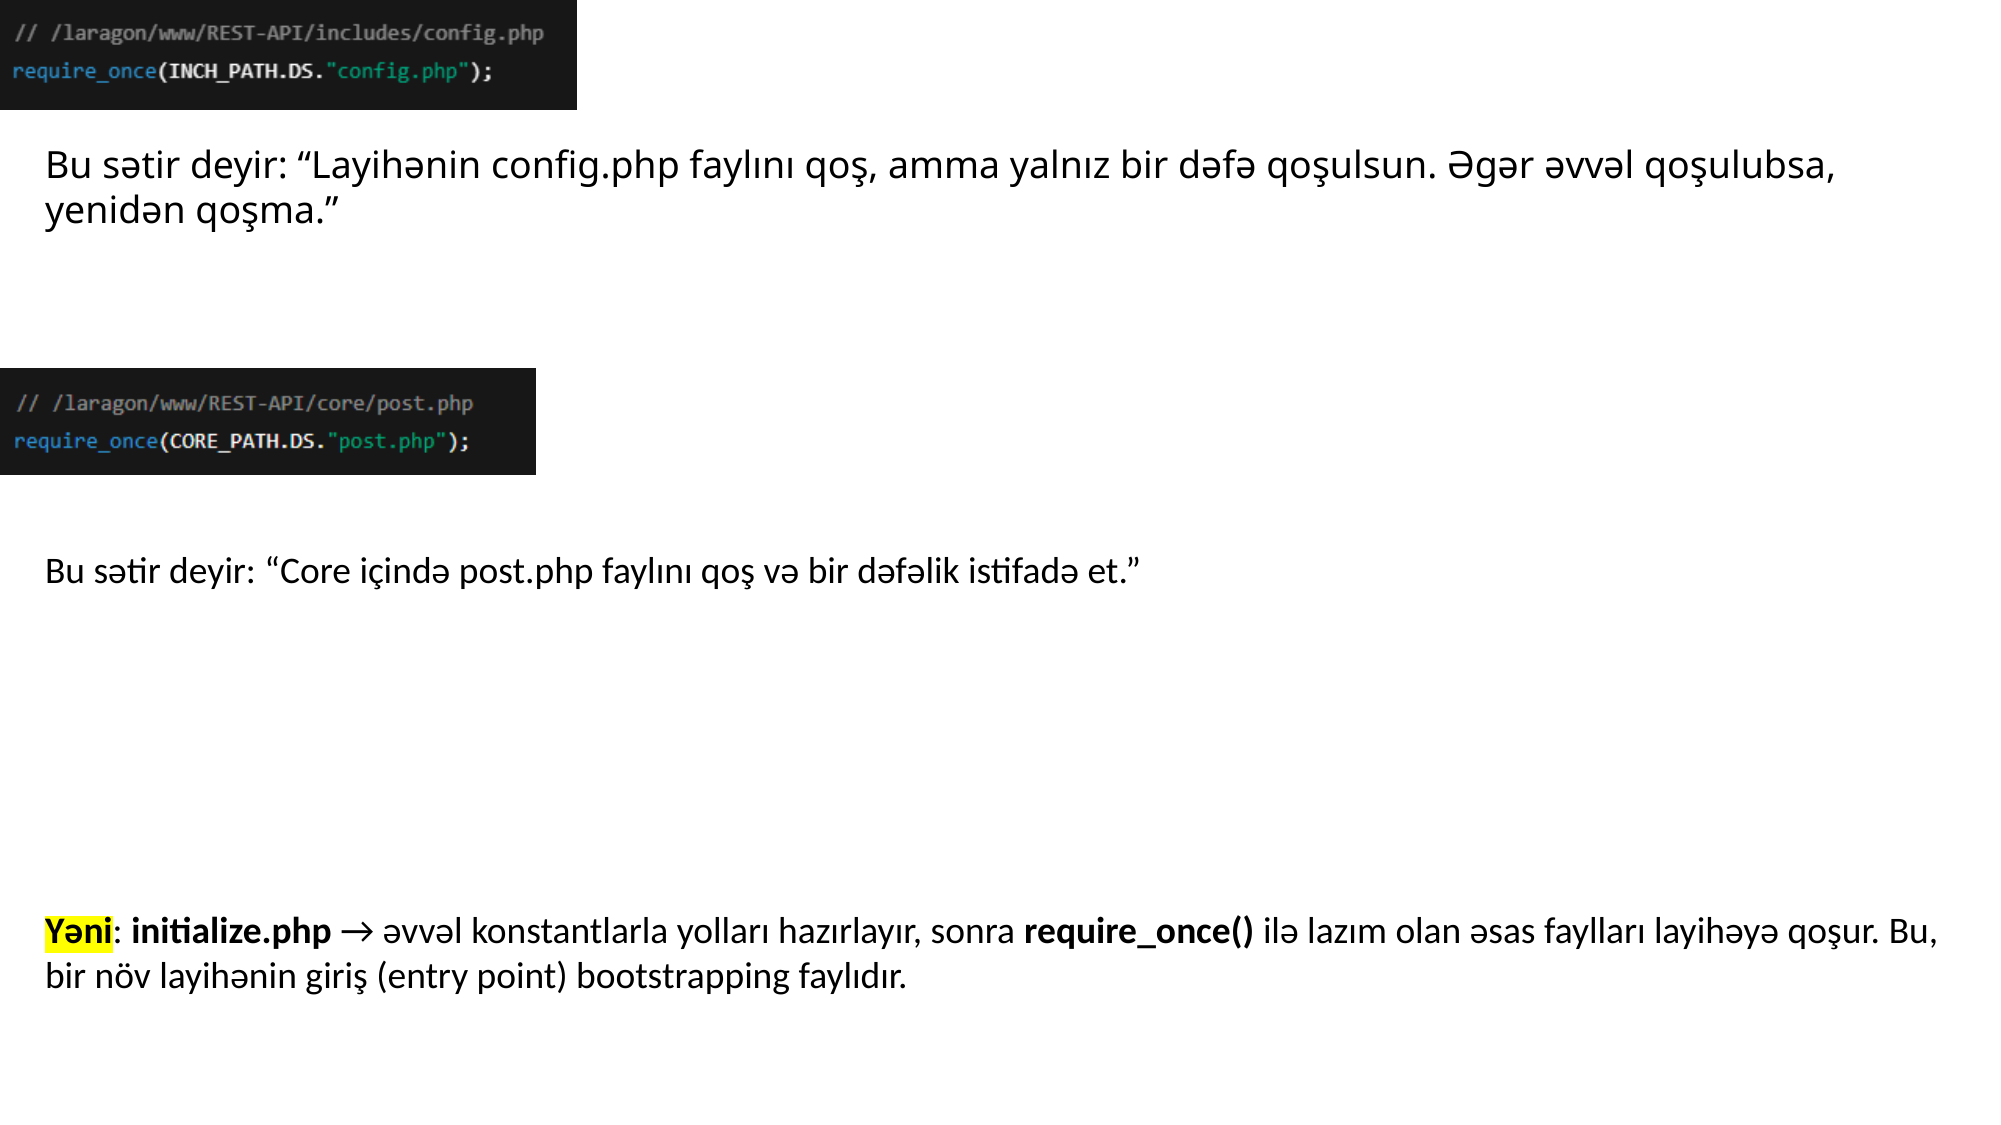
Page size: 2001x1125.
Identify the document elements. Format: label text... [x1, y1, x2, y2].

picture [0, 368, 536, 475]
text_box Bu sətir deyir: “Layihənin config.php faylını qoş, amma yalnız bir dəfə qoşulsun. Əgər əvvəl qoşulubsa, yenidən qoşma.” Bu sətir deyir: “Core içində post.php faylını qoş və bir dəfəlik istifadə et.” Yəni: initialize.php → əvvəl konstantlarla yolları hazırlayır, sonra require_once() ilə lazım olan əsas faylları layihəyə qoşur. Bu, bir növ layihənin giriş (entry point) bootstrapping faylıdır. [30, 134, 1970, 1004]
picture [0, 0, 577, 110]
